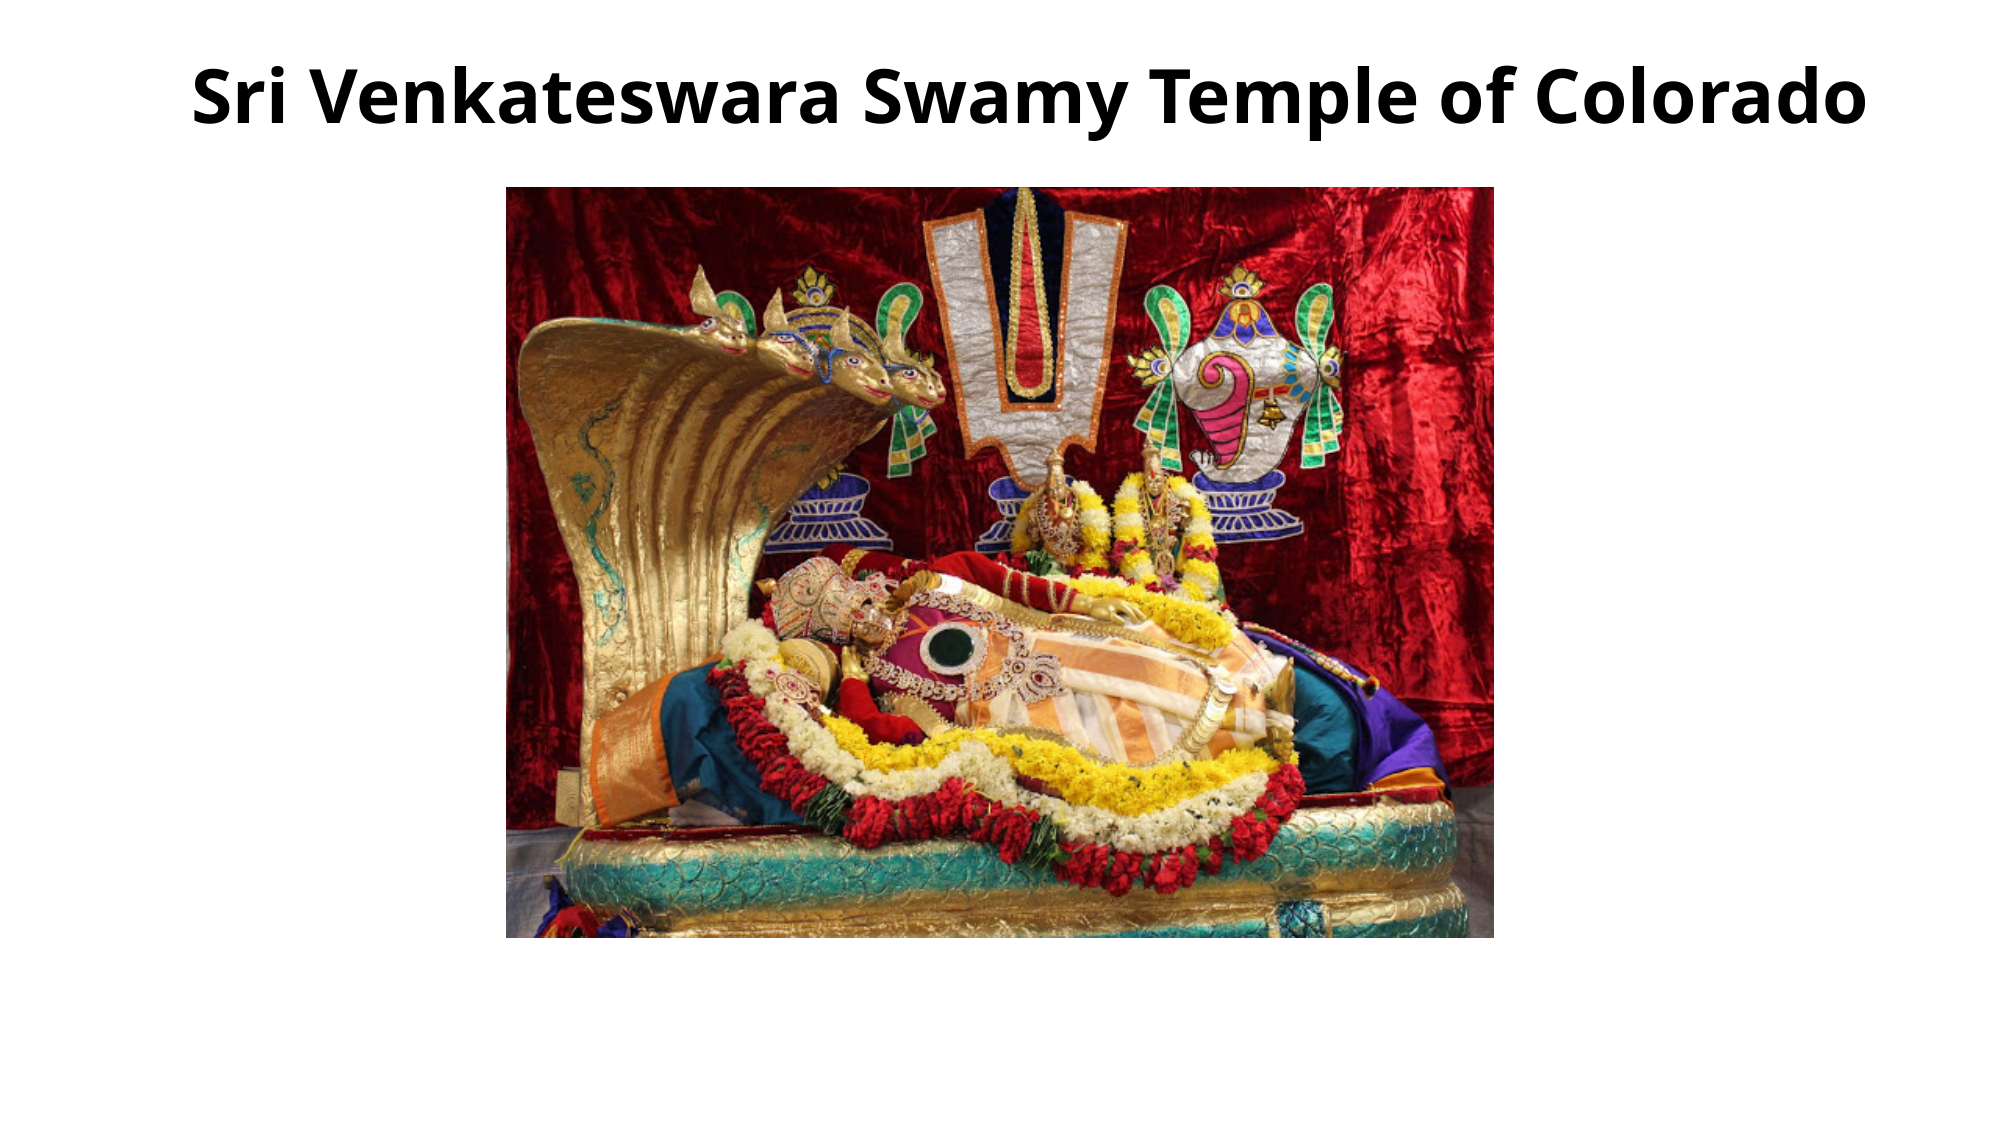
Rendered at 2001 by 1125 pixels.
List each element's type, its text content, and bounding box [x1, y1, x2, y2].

text_box Sri Venkateswara Swamy Temple of Colorado [176, 41, 1905, 147]
picture [506, 187, 1494, 938]
